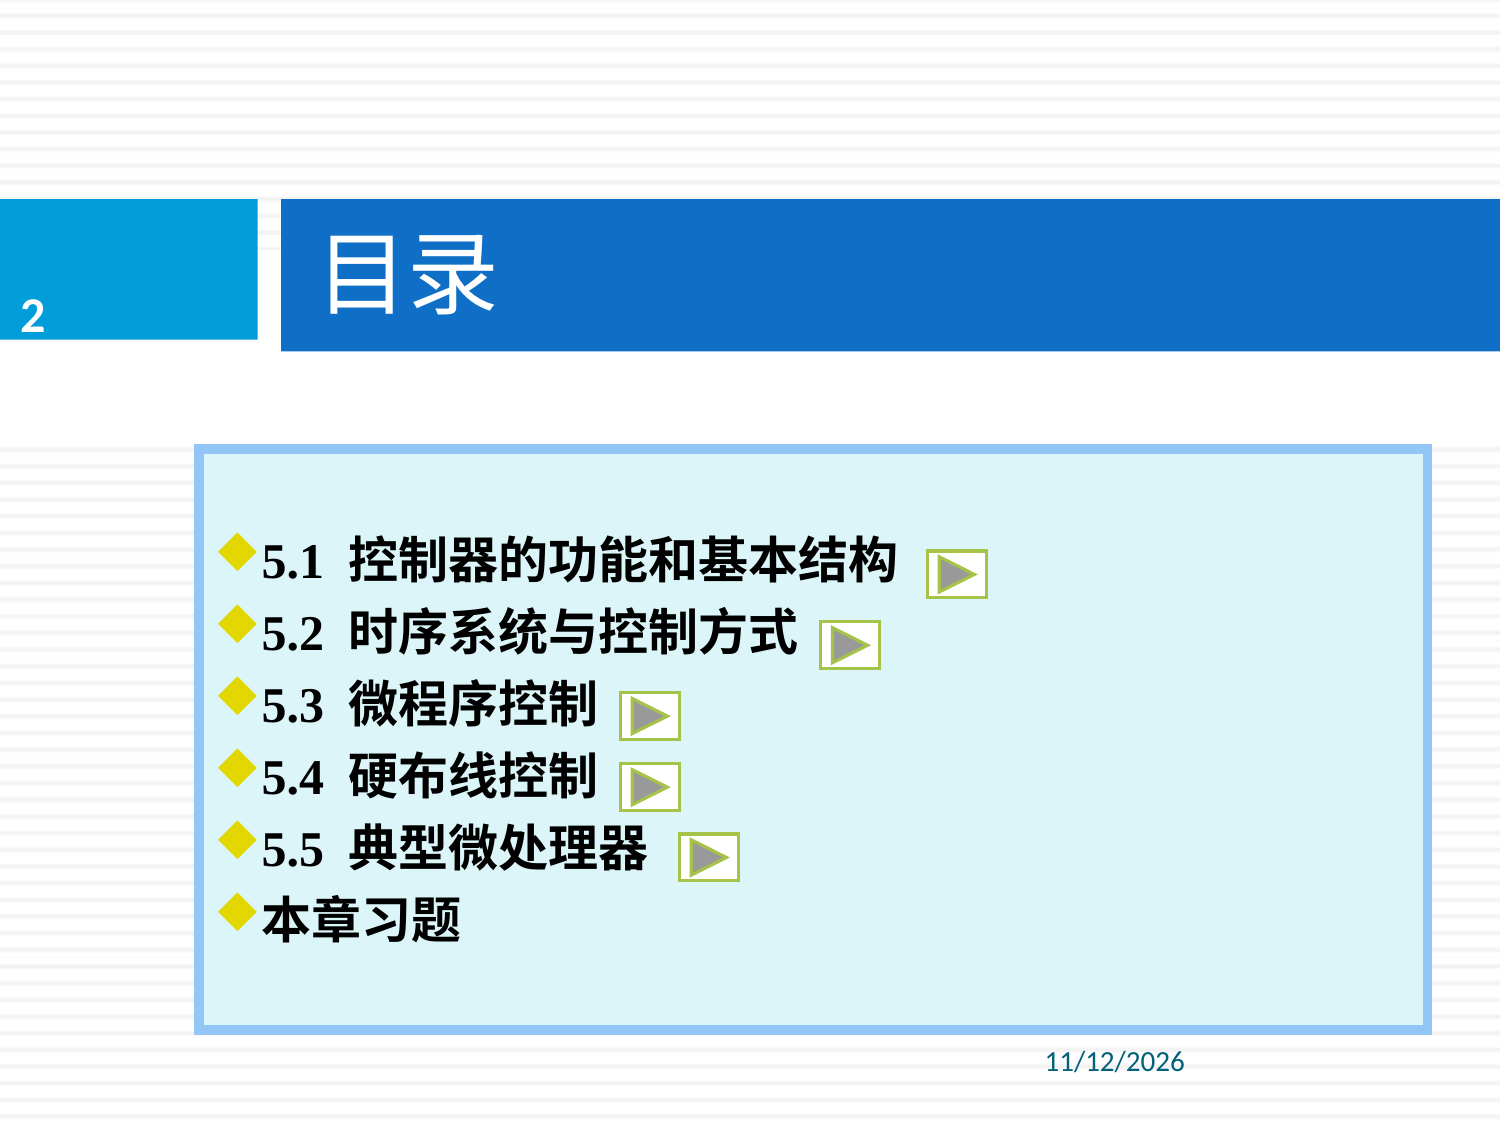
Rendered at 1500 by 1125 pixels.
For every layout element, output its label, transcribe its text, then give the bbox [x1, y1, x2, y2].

text_box 2 [0, 265, 118, 360]
title 目录 [301, 187, 1500, 355]
text_box [927, 550, 987, 598]
list 5.1 控制器的功能和基本结构 5.2 时序系统与控制方式 5.3 微程序控制 5.4 硬布线控制 5.5 典型微处理器 本章习题 [199, 448, 1428, 1031]
text_box [679, 834, 739, 881]
picture [0, 0, 1500, 249]
text_box 2020/6/29 [1029, 1029, 1468, 1090]
picture [0, 438, 1500, 1125]
text_box [620, 763, 680, 811]
text_box [620, 692, 680, 740]
text_box [820, 621, 880, 669]
